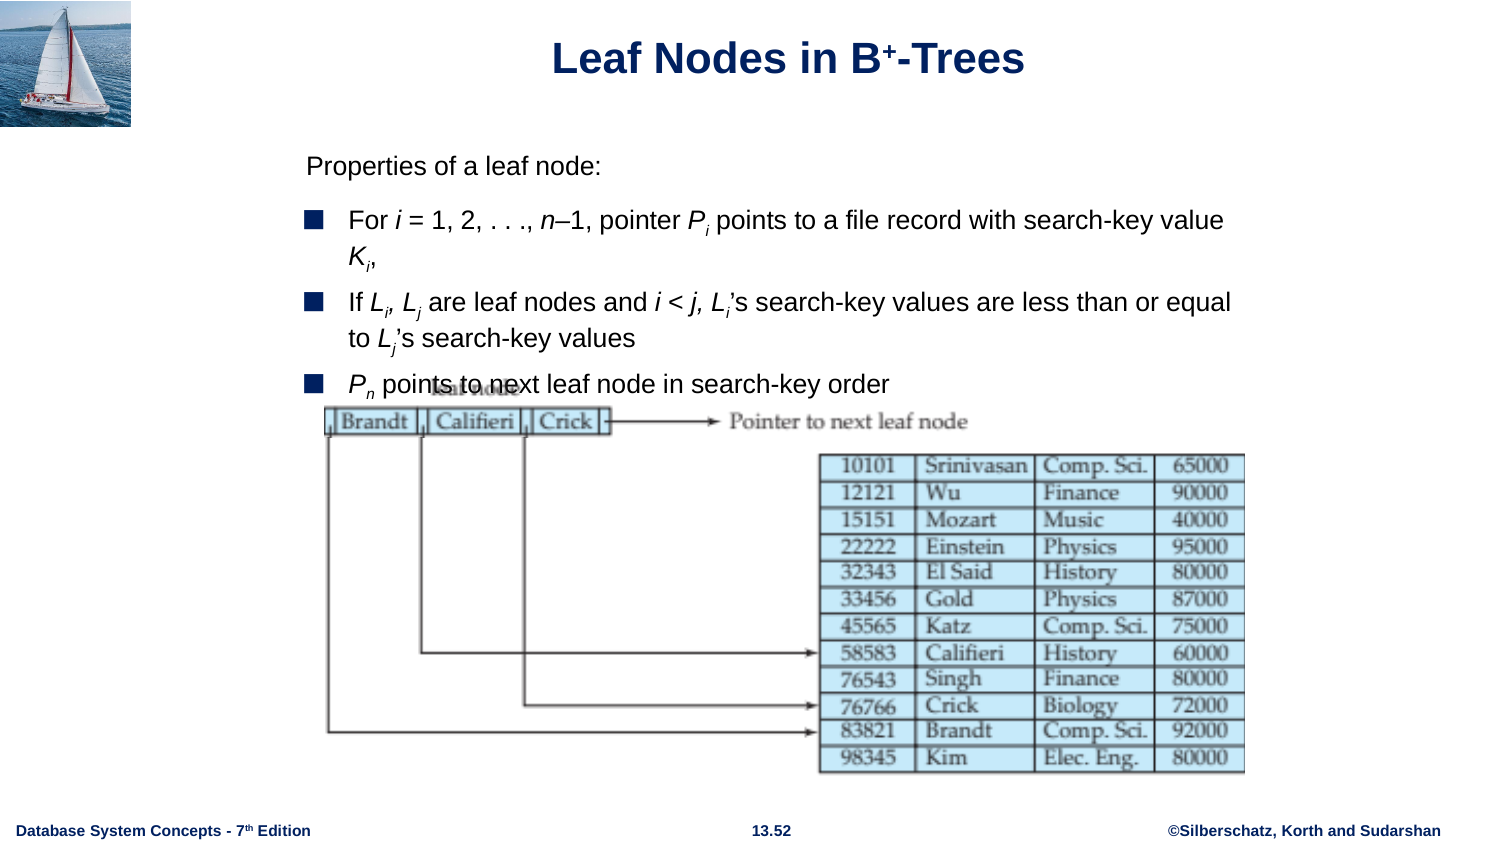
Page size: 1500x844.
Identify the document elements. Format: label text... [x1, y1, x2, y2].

title Leaf Nodes in B+-Trees [125, 14, 1452, 90]
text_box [322, 375, 1247, 782]
text_box Properties of a leaf node: [291, 141, 676, 188]
list For i = 1, 2, . . ., n–1, pointer Pi points to a file record with search-key value Ki, If Li, Lj are leaf nodes and i < j, Li’s search-key values are less than or equal to Lj’s search-key values Pn points to next leaf node in search-key order [291, 195, 1268, 796]
picture [0, 1, 131, 127]
